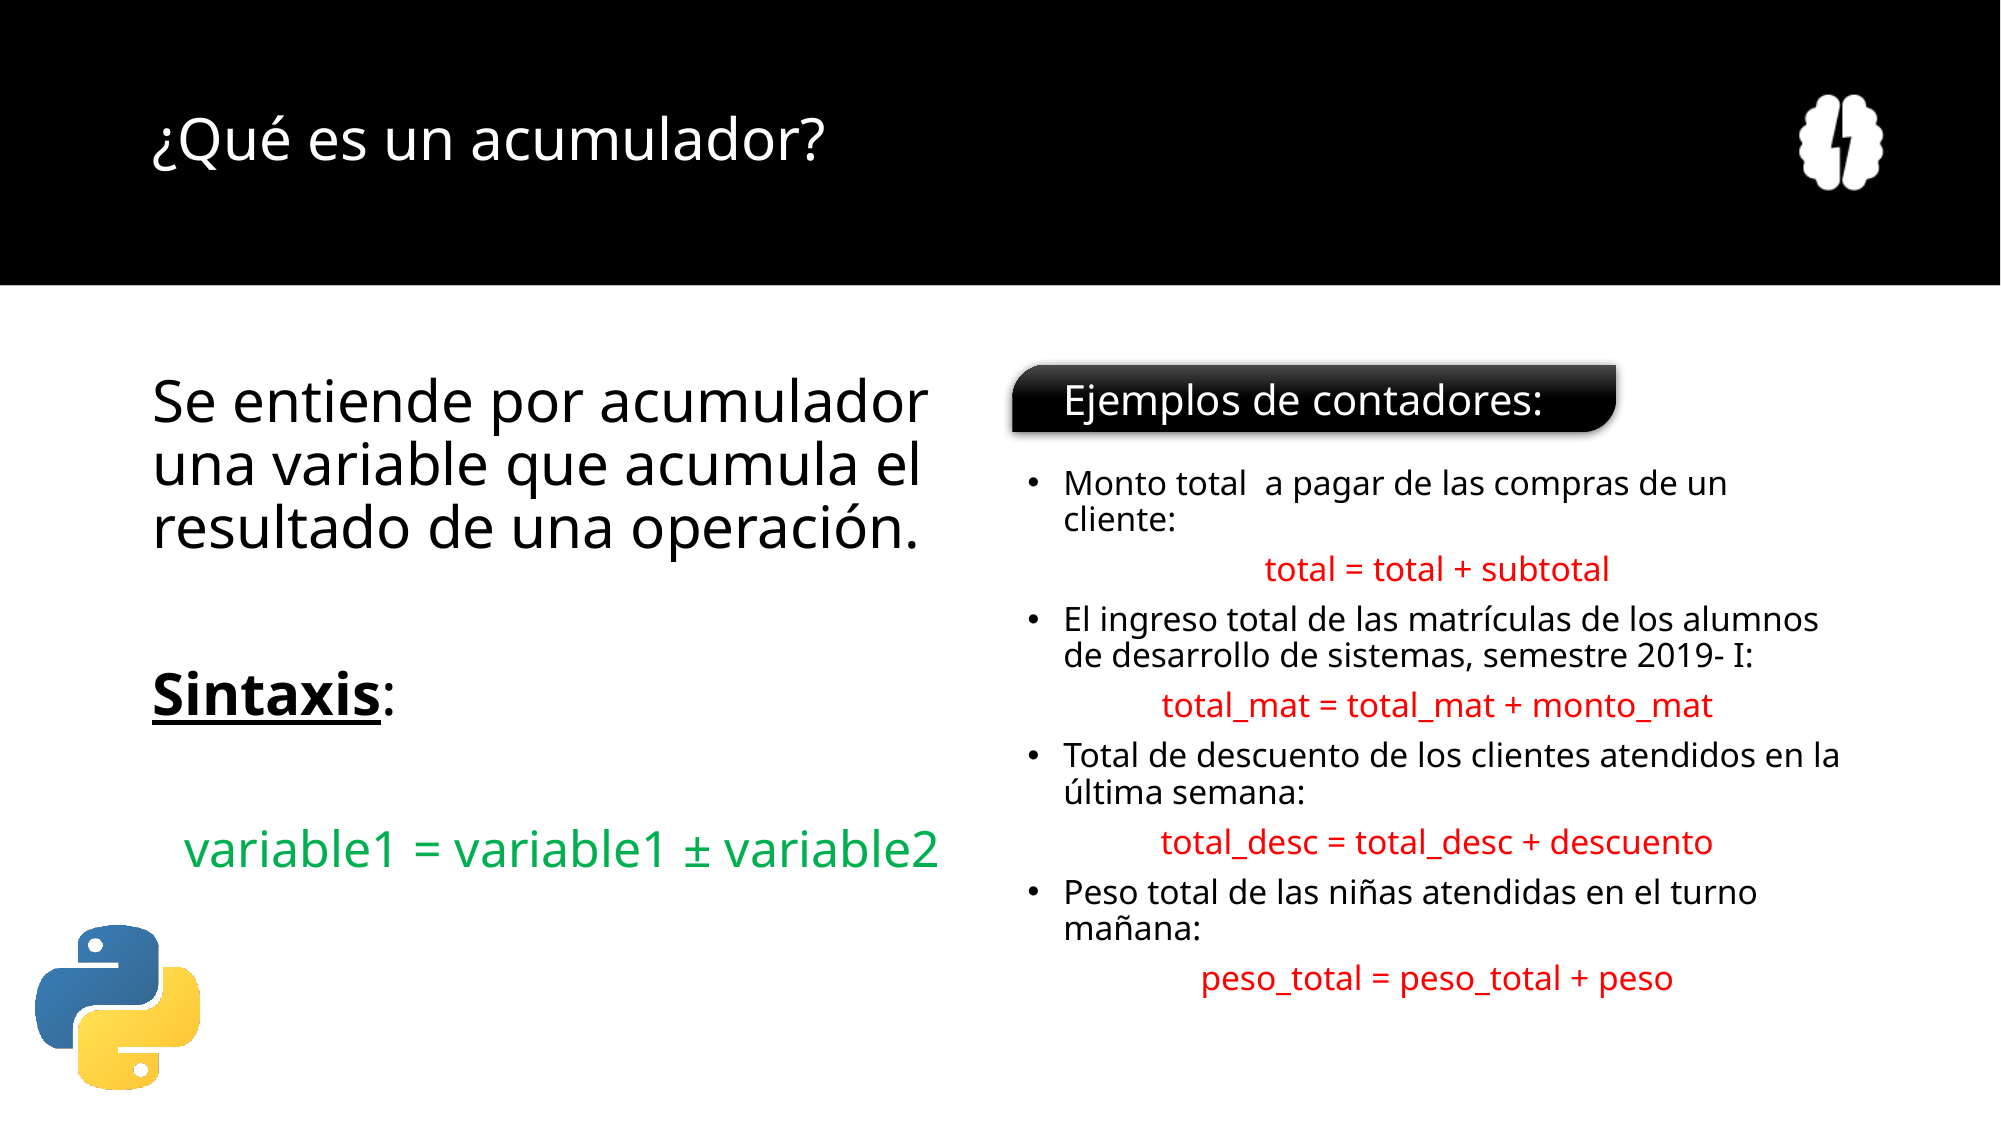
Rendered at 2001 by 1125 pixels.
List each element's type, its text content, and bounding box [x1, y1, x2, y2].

list Monto total a pagar de las compras de un cliente: total = total + subtotal El ingreso total de las matrículas de los alumnos de desarrollo de sistemas, semestre 2019- I: total_mat = total_mat + monto_mat Total de descuento de los clientes atendidos en la última semana: total_desc = total_desc + descuento Peso total de las niñas atendidas en el turno mañana: peso_total = peso_total + peso [1012, 458, 1863, 1009]
title ¿Qué es un acumulador? [137, 89, 1682, 194]
text_box Ejemplos de contadores: [1012, 364, 1617, 433]
picture [0, 0, 2001, 1125]
list Se entiende por acumulador una variable que acumula el resultado de una operación. Sintaxis: variable1 = variable1 ± variable2 [137, 364, 988, 1009]
